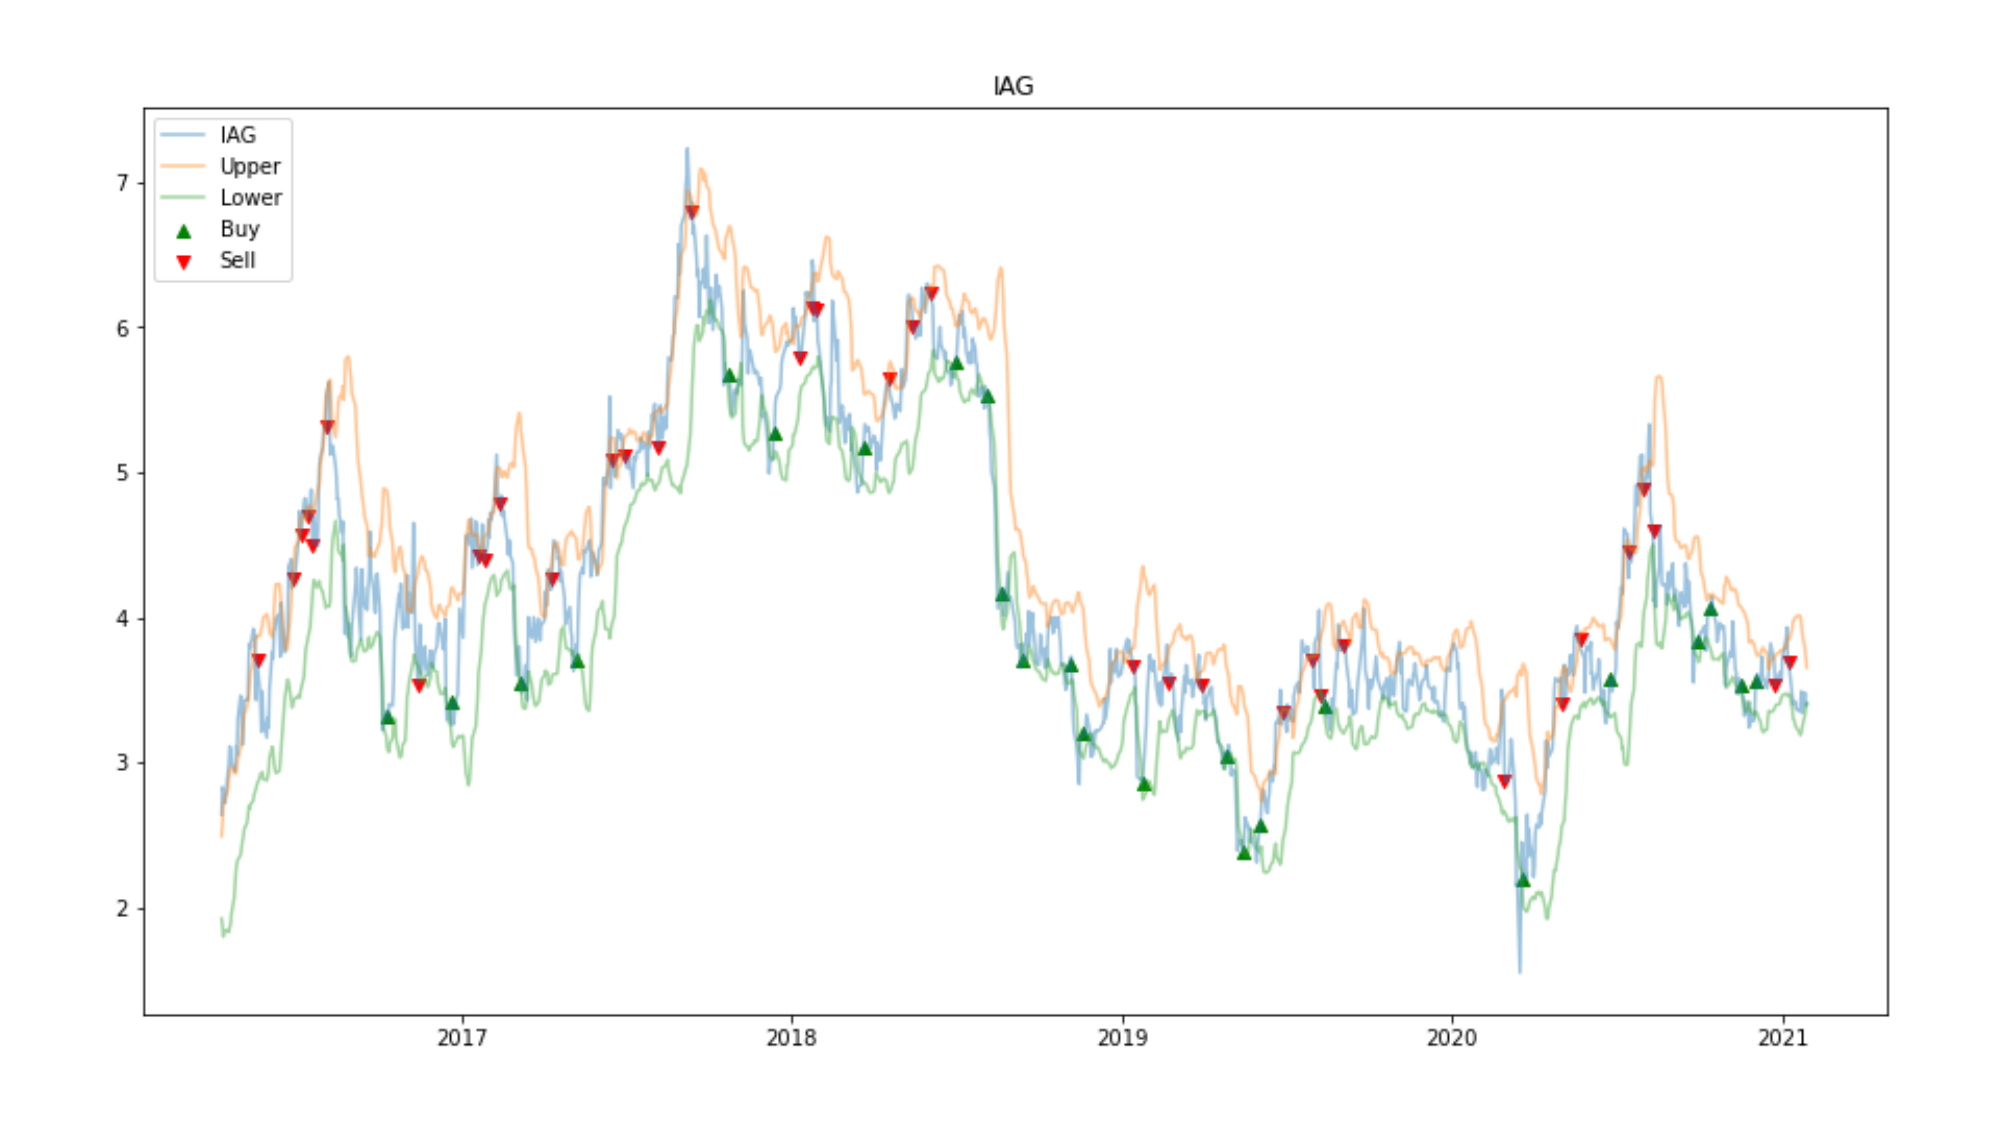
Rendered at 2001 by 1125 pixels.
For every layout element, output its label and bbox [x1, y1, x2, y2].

picture [100, 60, 1900, 1065]
